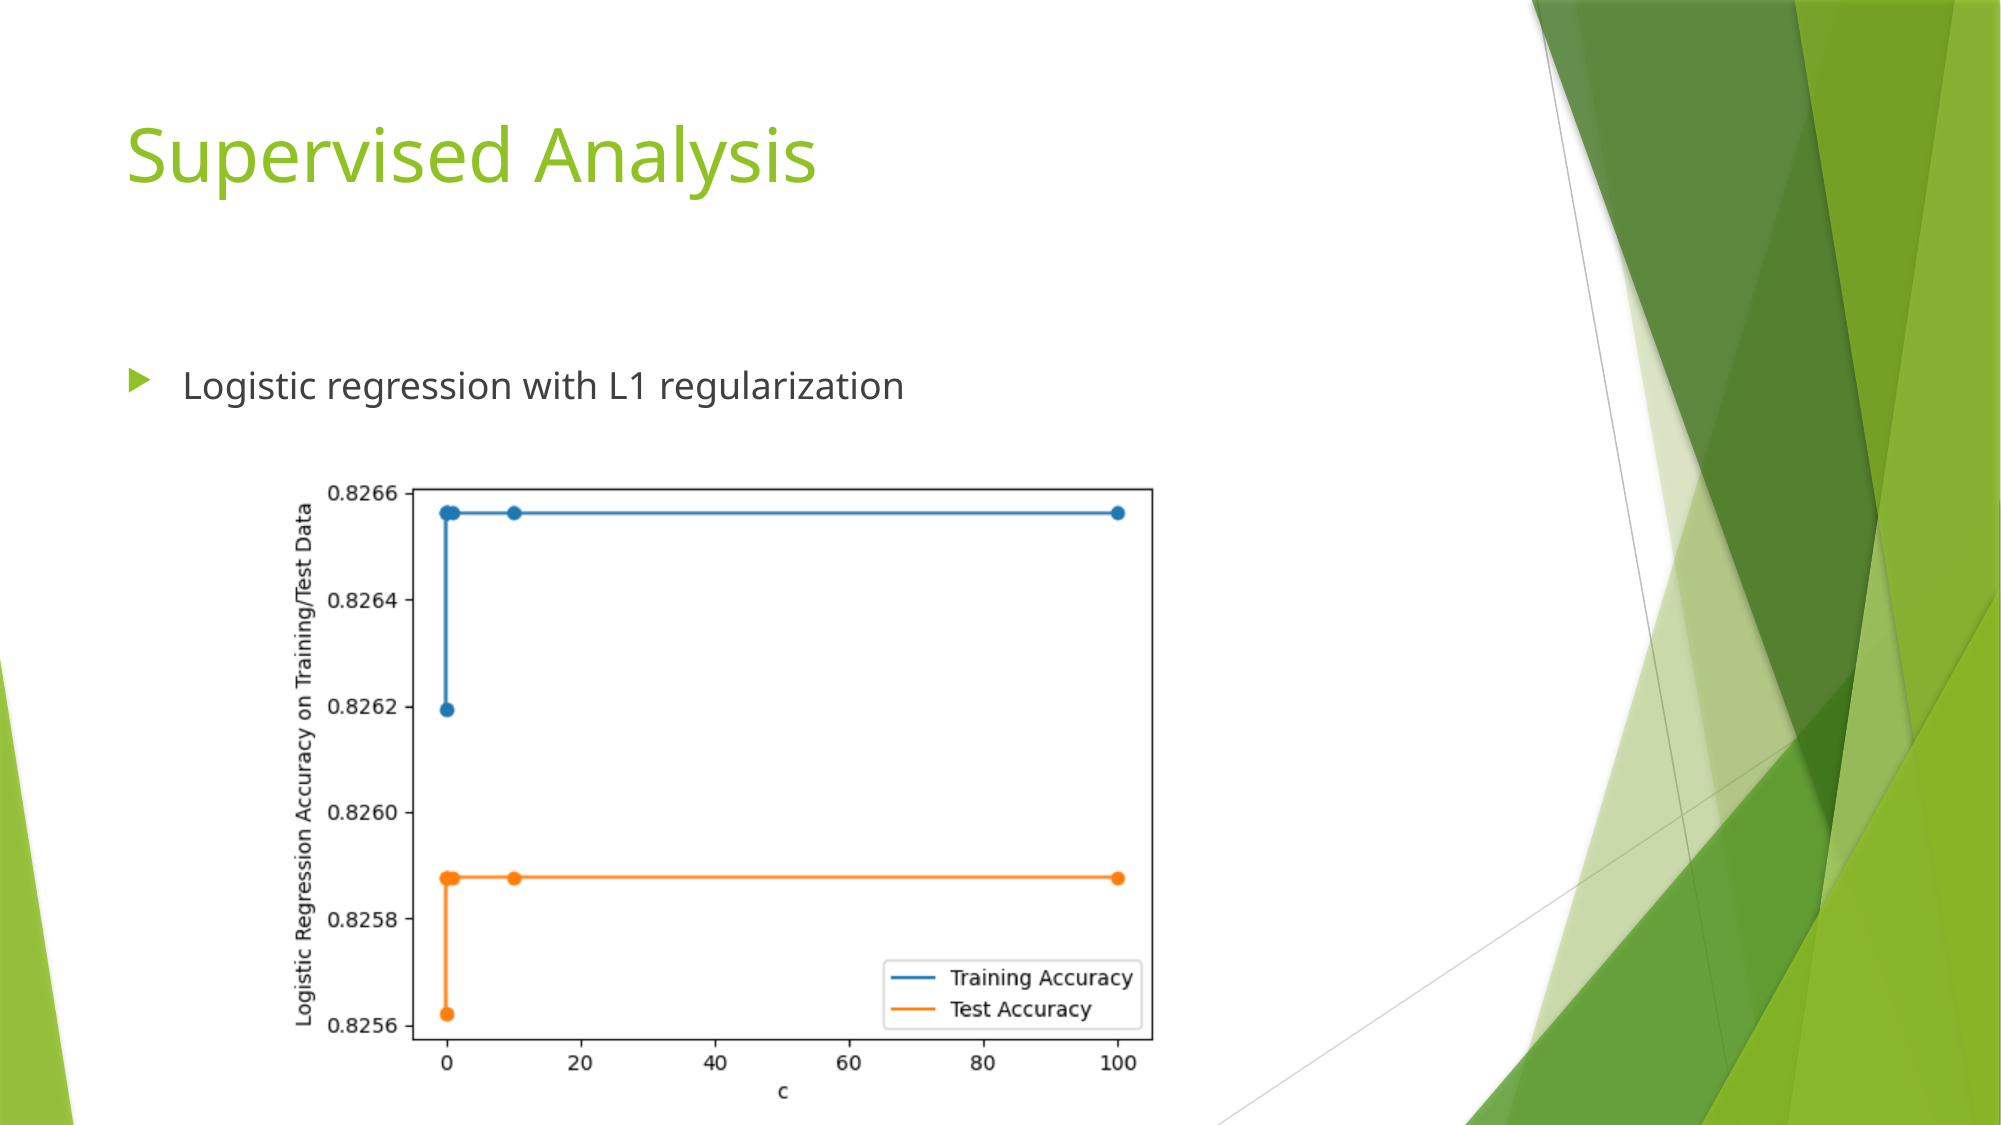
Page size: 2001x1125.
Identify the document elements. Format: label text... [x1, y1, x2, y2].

picture [243, 434, 1202, 1125]
title Supervised Analysis [111, 99, 1522, 317]
list Logistic regression with L1 regularization [111, 354, 1522, 992]
